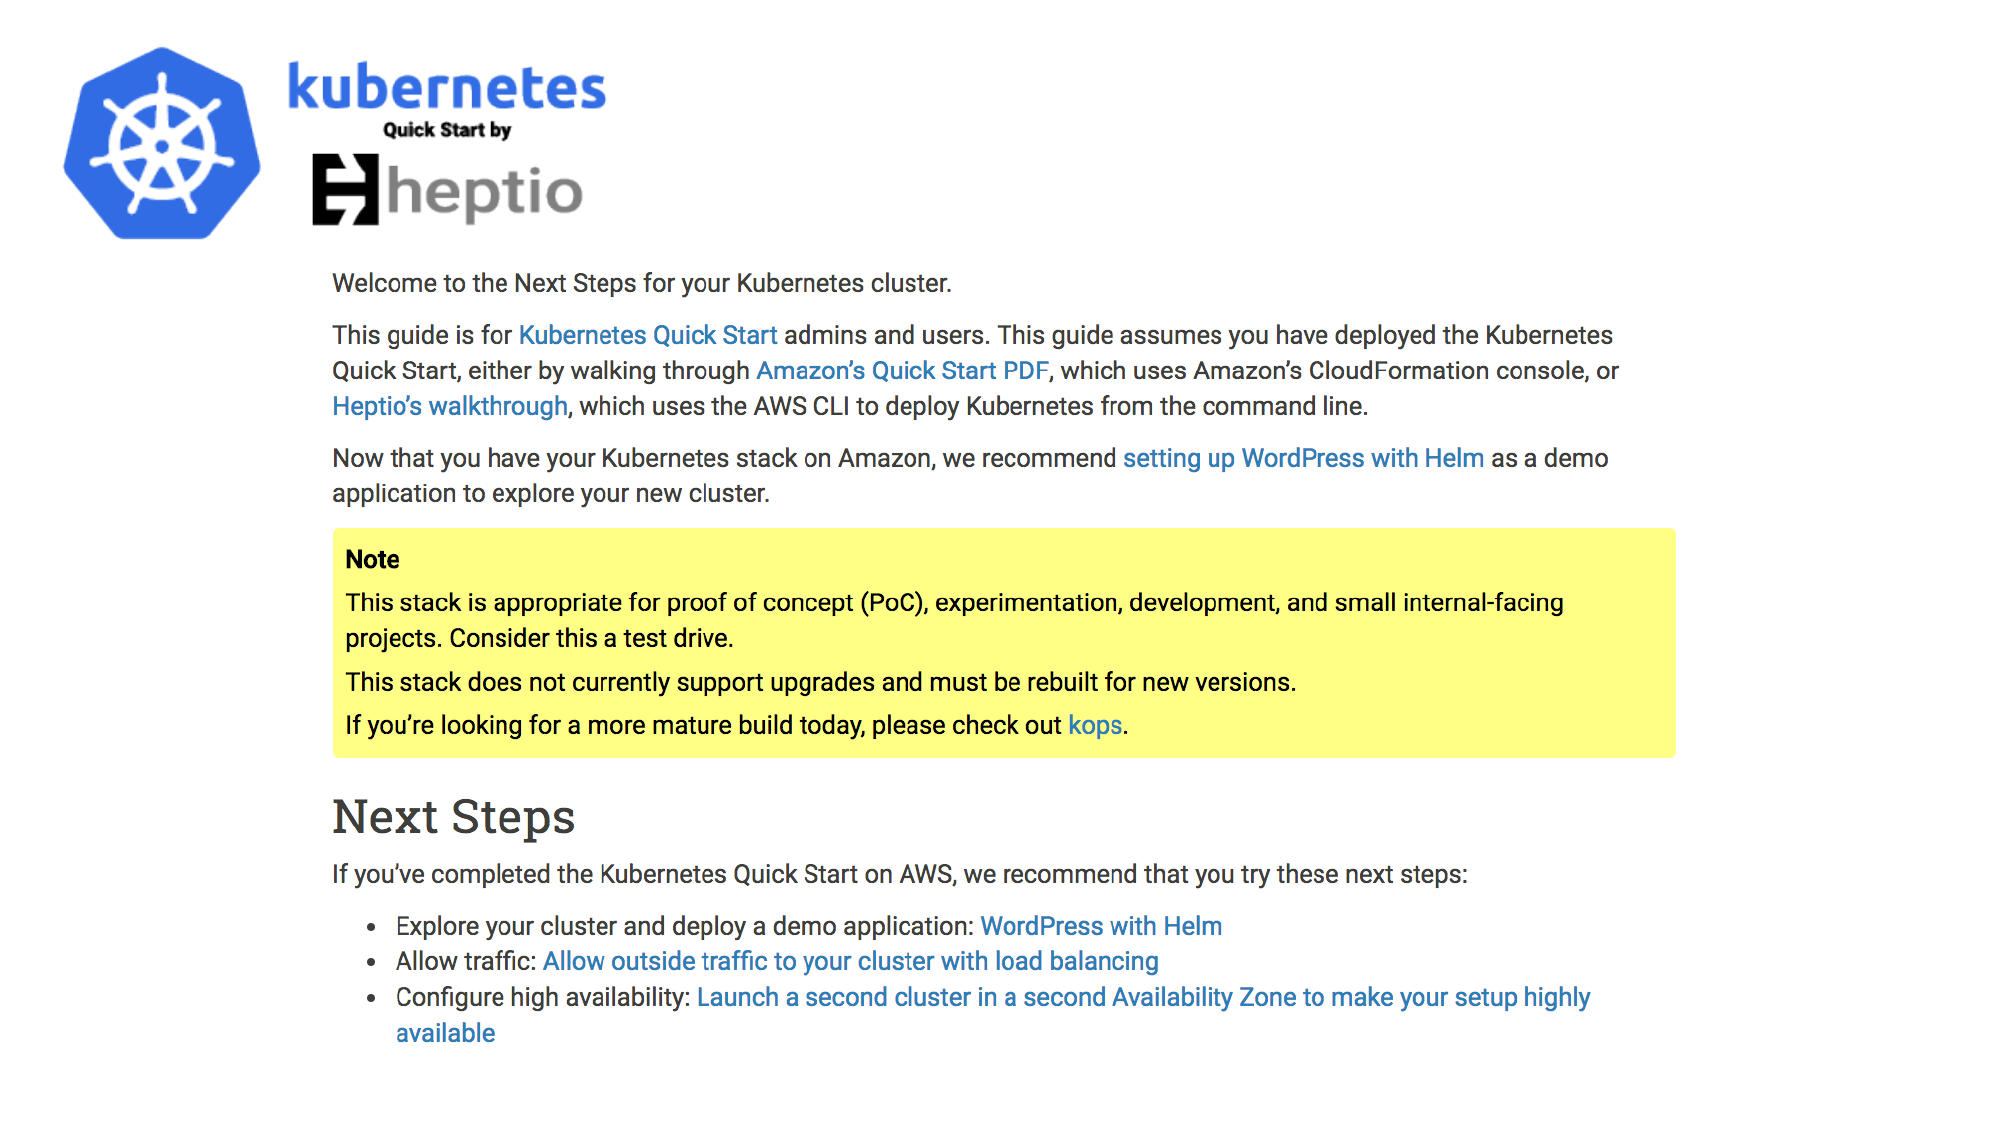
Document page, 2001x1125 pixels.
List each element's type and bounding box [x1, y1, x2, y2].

picture [61, 30, 1725, 1055]
